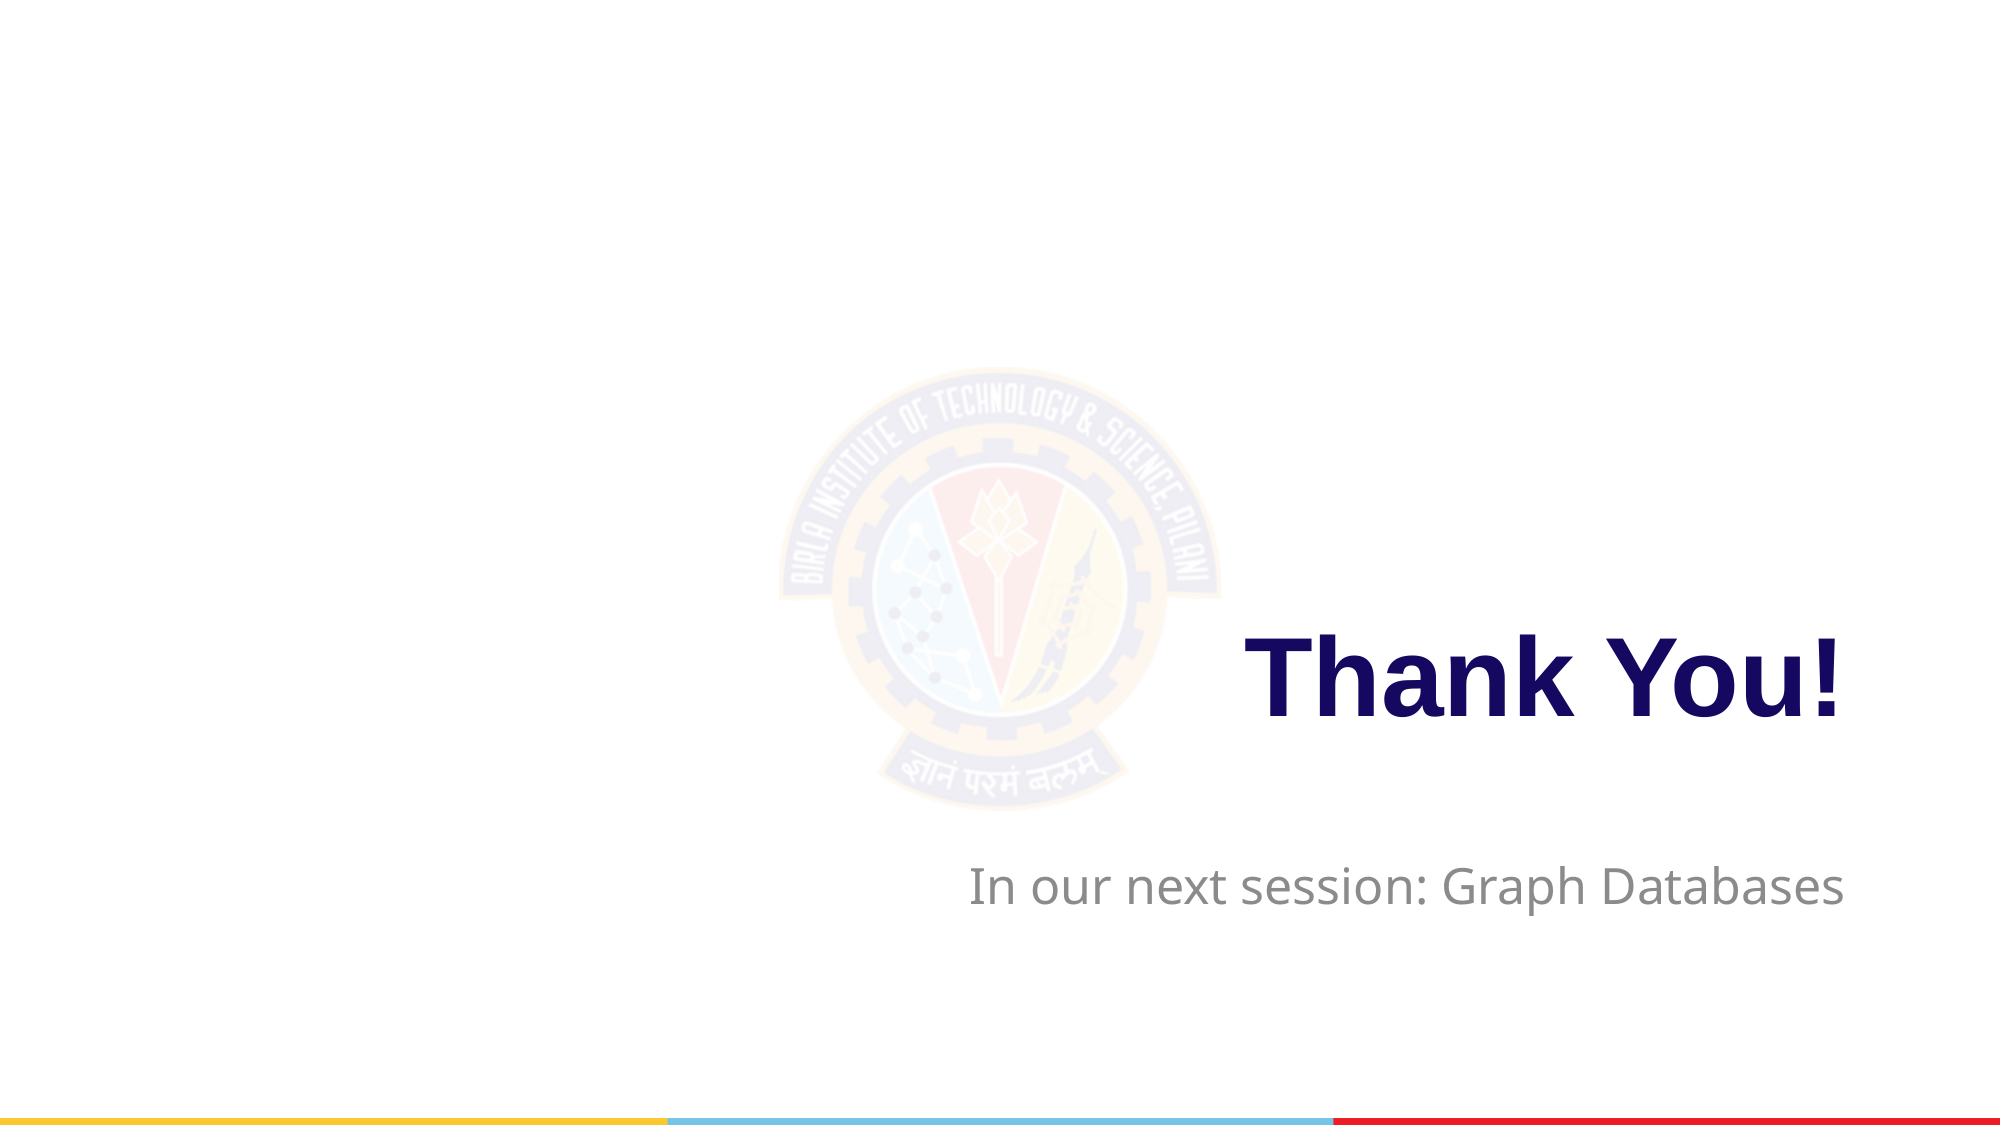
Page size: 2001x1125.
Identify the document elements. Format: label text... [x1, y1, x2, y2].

title Thank You! [136, 600, 1862, 749]
list In our next session: Graph Databases [136, 853, 1862, 1100]
picture [0, 1118, 2000, 1125]
